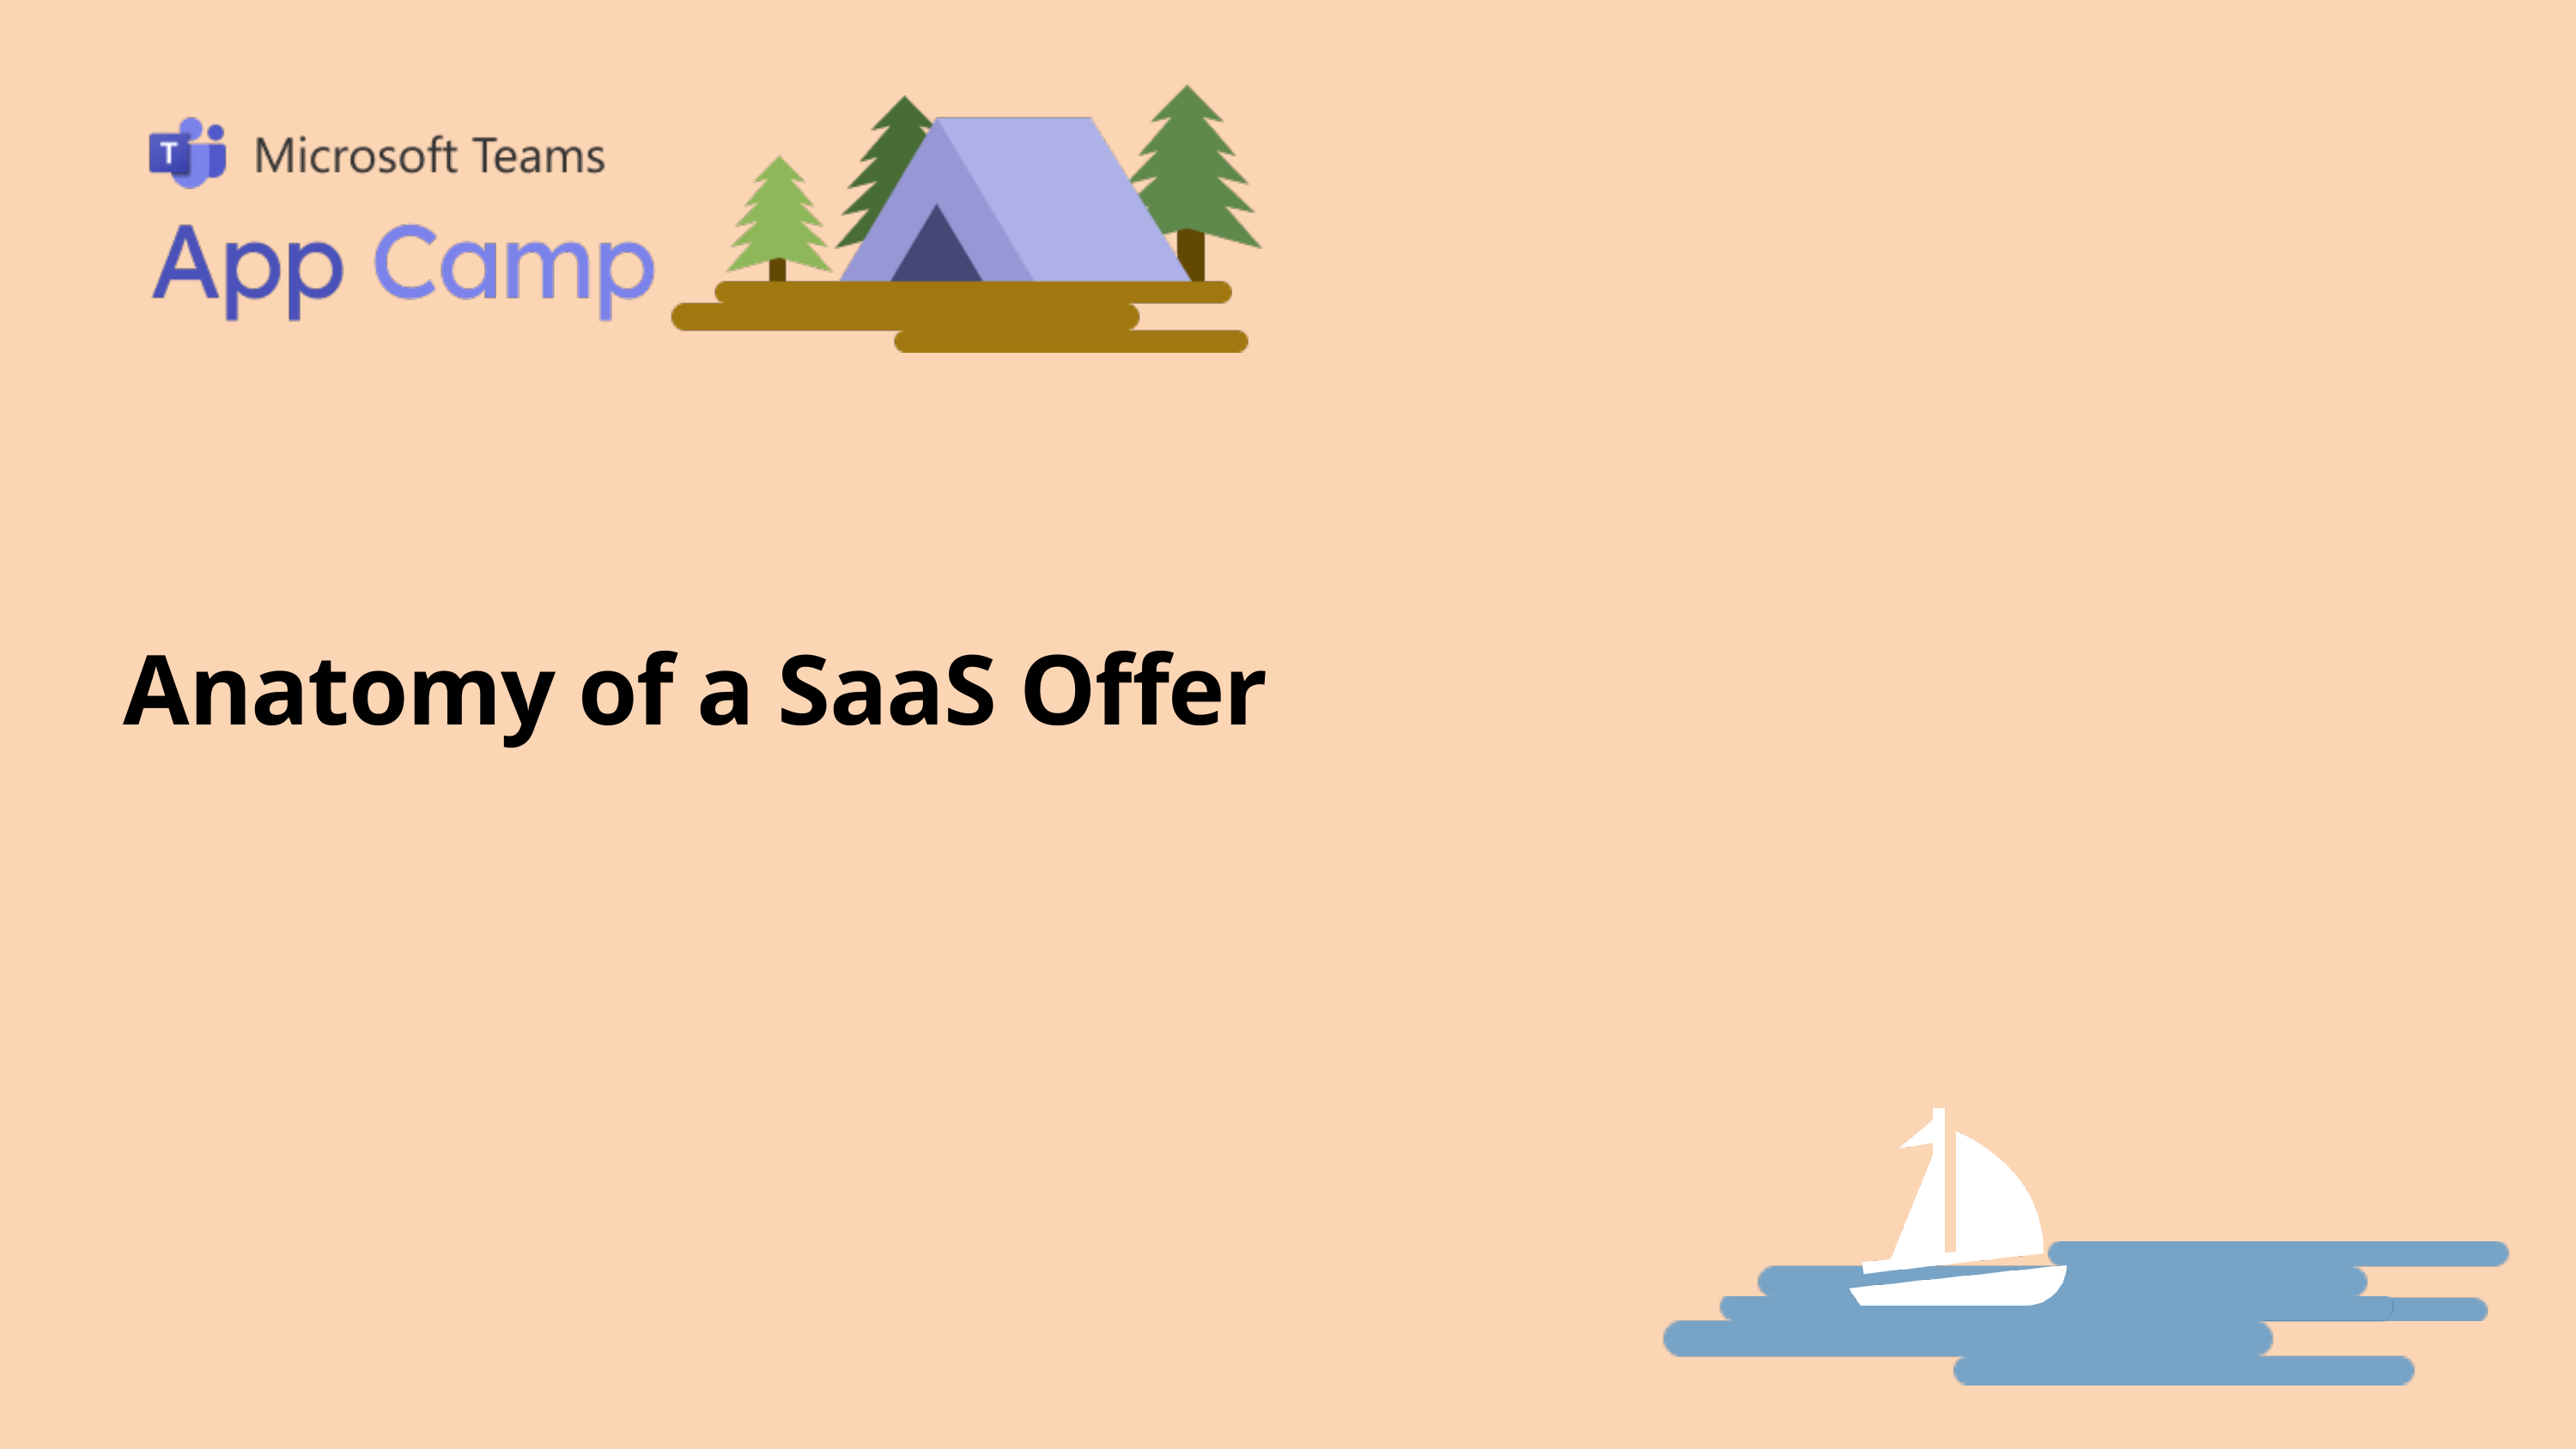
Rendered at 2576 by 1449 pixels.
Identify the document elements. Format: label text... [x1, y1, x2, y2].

picture [123, 80, 1265, 353]
title Anatomy of a SaaS Offer [123, 640, 2056, 746]
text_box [1658, 1067, 2530, 1385]
